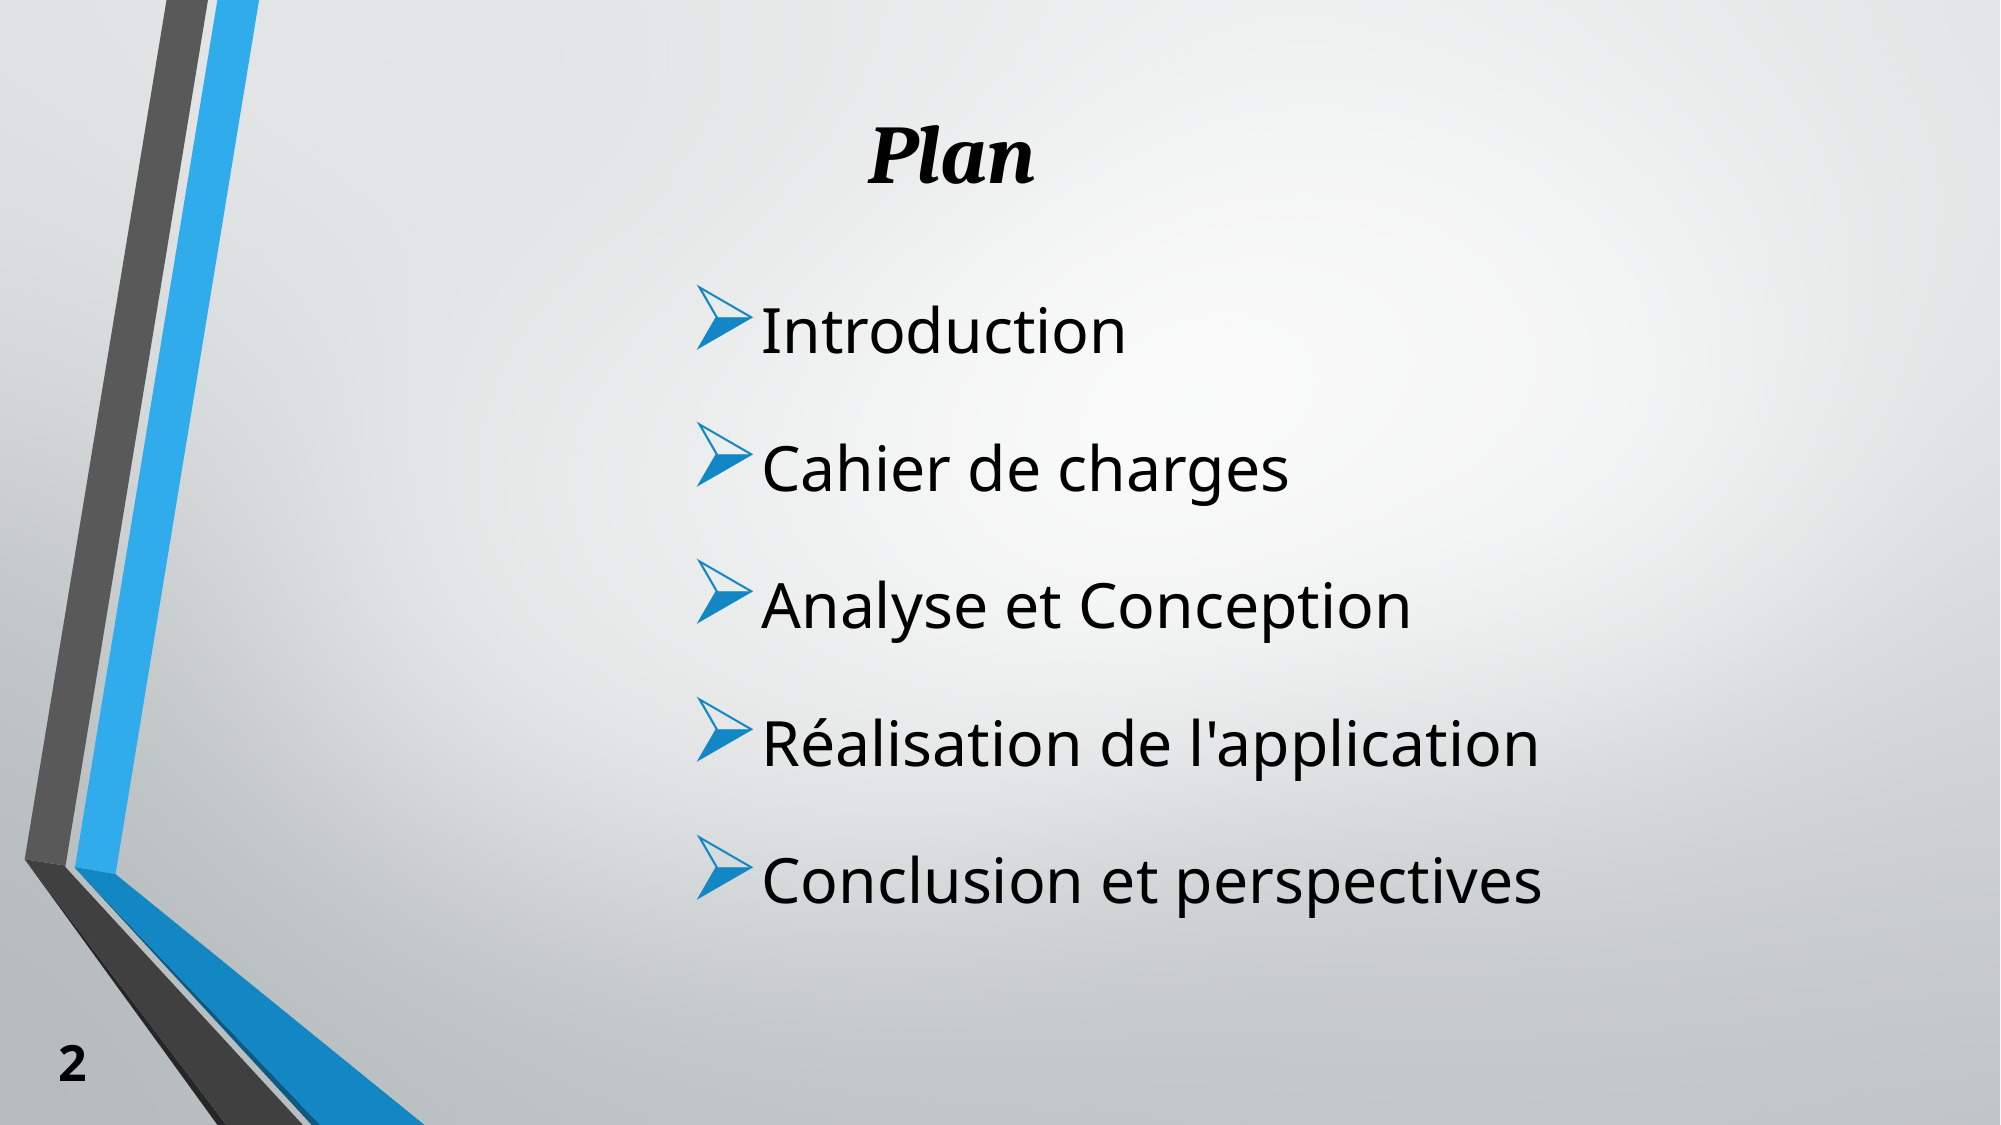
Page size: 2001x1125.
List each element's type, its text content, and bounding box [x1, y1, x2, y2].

slide_number 2 [0, 1023, 145, 1108]
subtitle Introduction Cahier de charges Analyse et Conception Réalisation de l'application Conclusion et perspectives [674, 192, 1782, 978]
title Plan [776, 76, 1129, 192]
